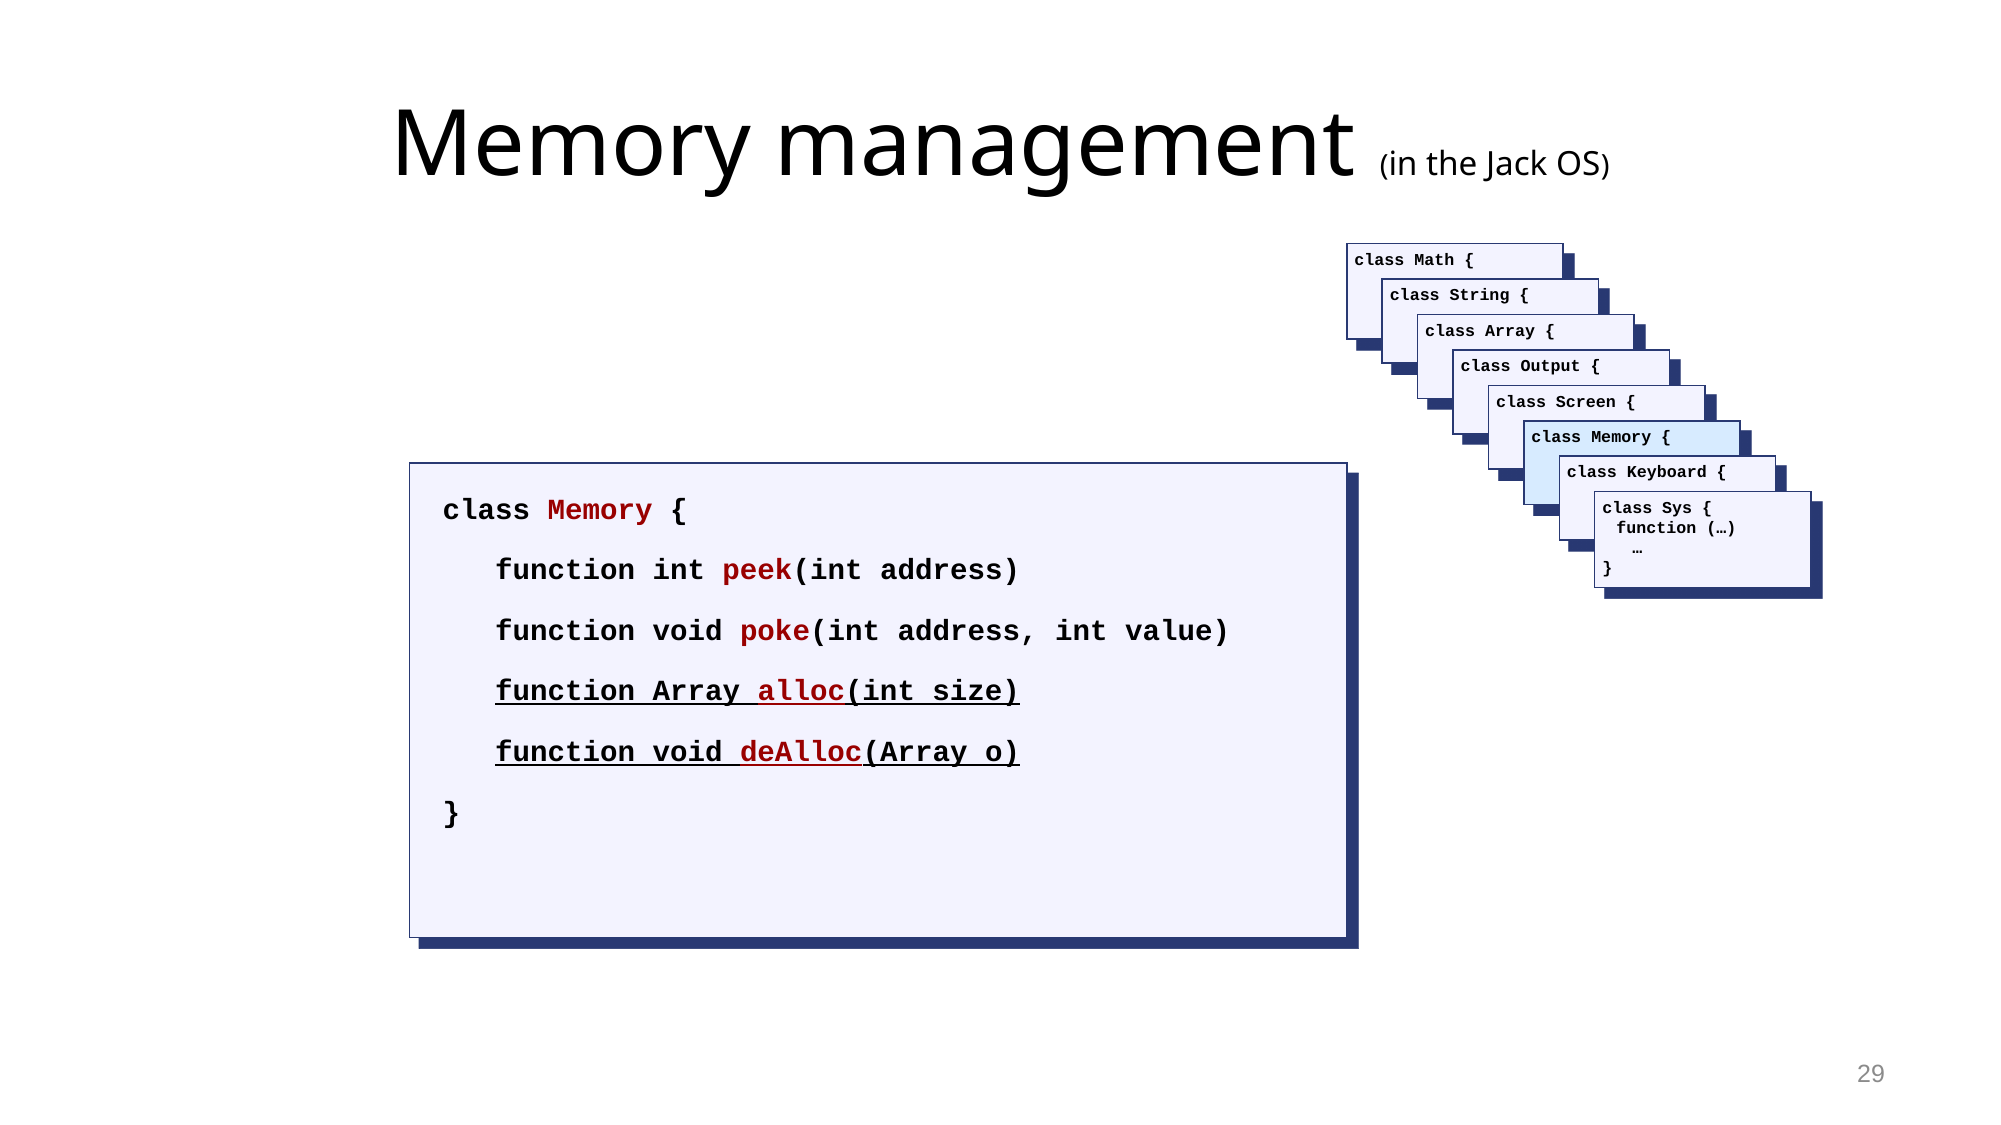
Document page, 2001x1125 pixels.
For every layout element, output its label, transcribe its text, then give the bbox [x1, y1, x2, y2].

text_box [1346, 243, 1812, 588]
title Memory management (in the Jack OS) [99, 45, 1900, 233]
text_box class Memory { function int peek(int address) function void poke(int address, int value) function Array alloc(int size) function void deAlloc(Array o) } [409, 462, 1347, 938]
slide_number 29 [1433, 1042, 1900, 1103]
